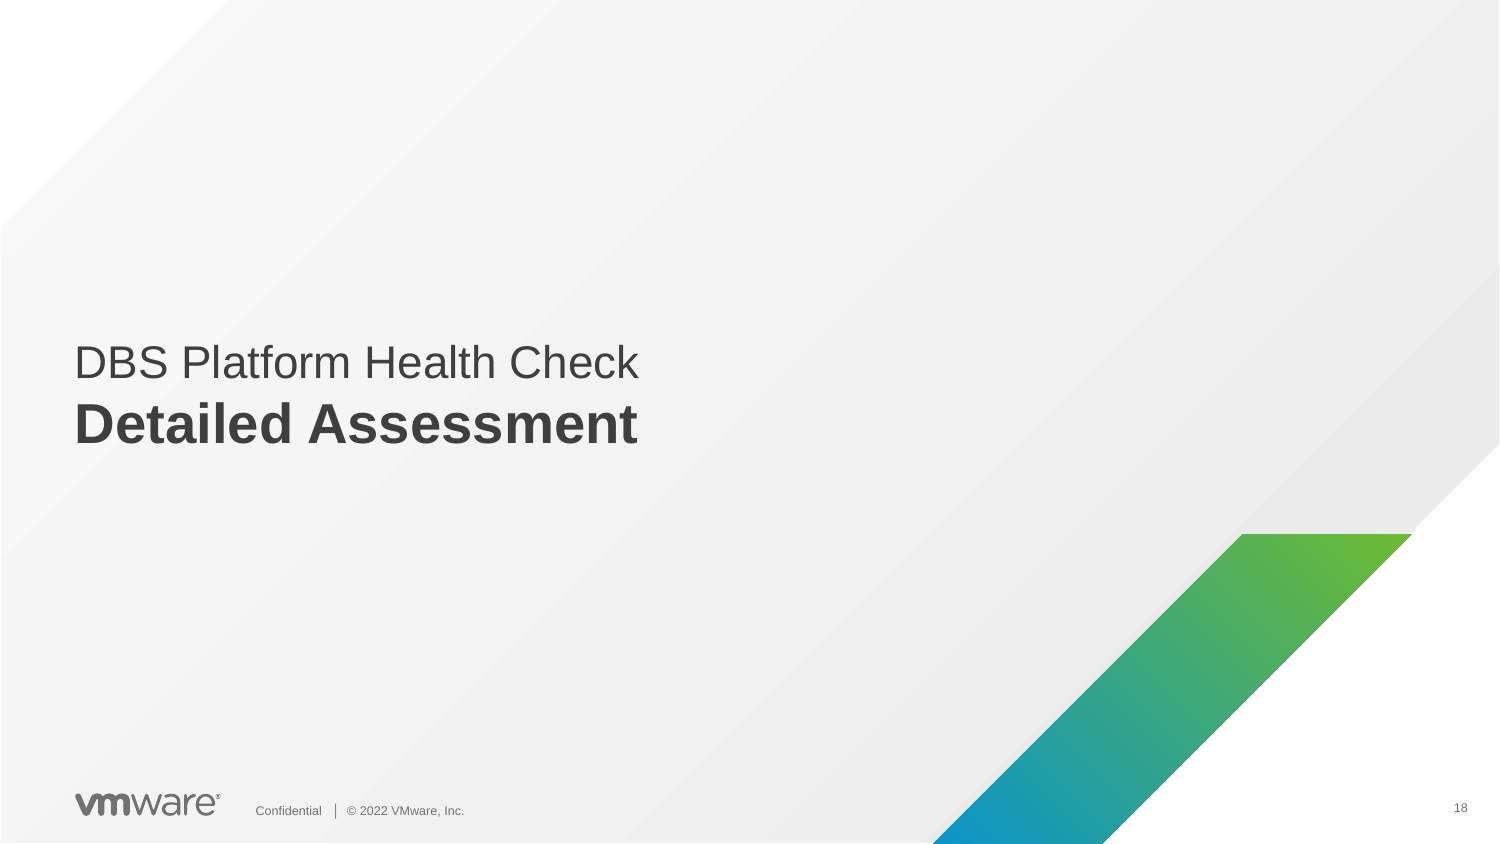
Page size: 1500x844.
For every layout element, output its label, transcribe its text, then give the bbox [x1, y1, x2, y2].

list DBS Platform Health Check Detailed Assessment [74, 253, 807, 535]
